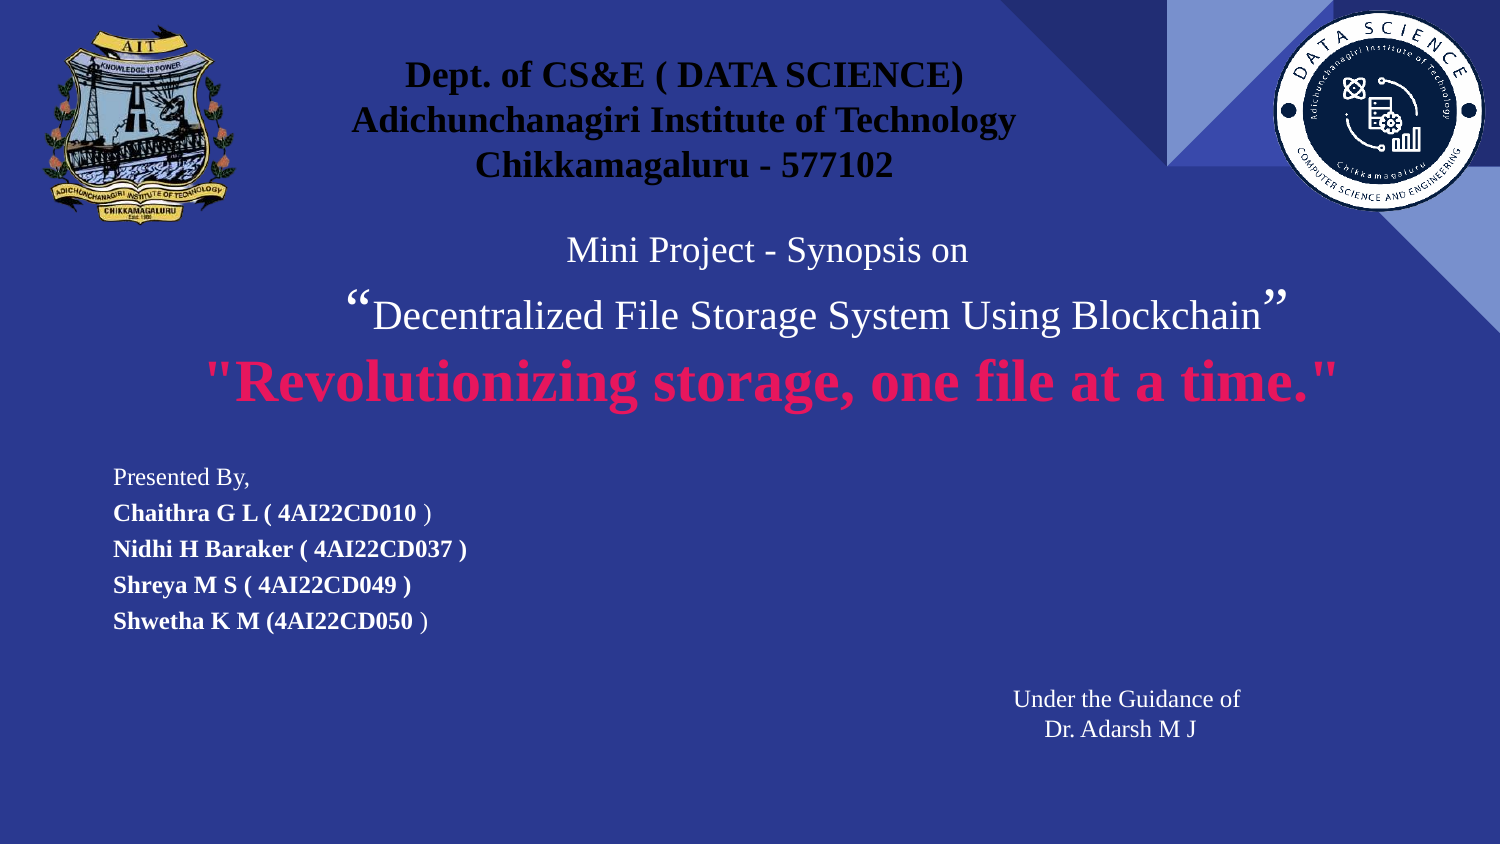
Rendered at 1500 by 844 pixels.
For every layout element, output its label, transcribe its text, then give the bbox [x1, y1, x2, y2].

picture [1241, 0, 1500, 250]
subtitle Presented By, Chaithra G L ( 4AI22CD010 ) Nidhi H Baraker ( 4AI22CD037 ) Shreya M S ( 4AI22CD049 ) Shwetha K M (4AI22CD050 ) Under the Guidance of Dr. Adarsh M J [98, 445, 1447, 786]
picture [28, 10, 251, 238]
title Mini Project - Synopsis on “Decentralized File Storage System Using Blockchain” "Revolutionizing storage, one file at a time." [98, 237, 1447, 429]
text_box Dept. of CS&E ( DATA SCIENCE) Adichunchanagiri Institute of Technology Chikkamagaluru - 577102 [276, 35, 1093, 200]
